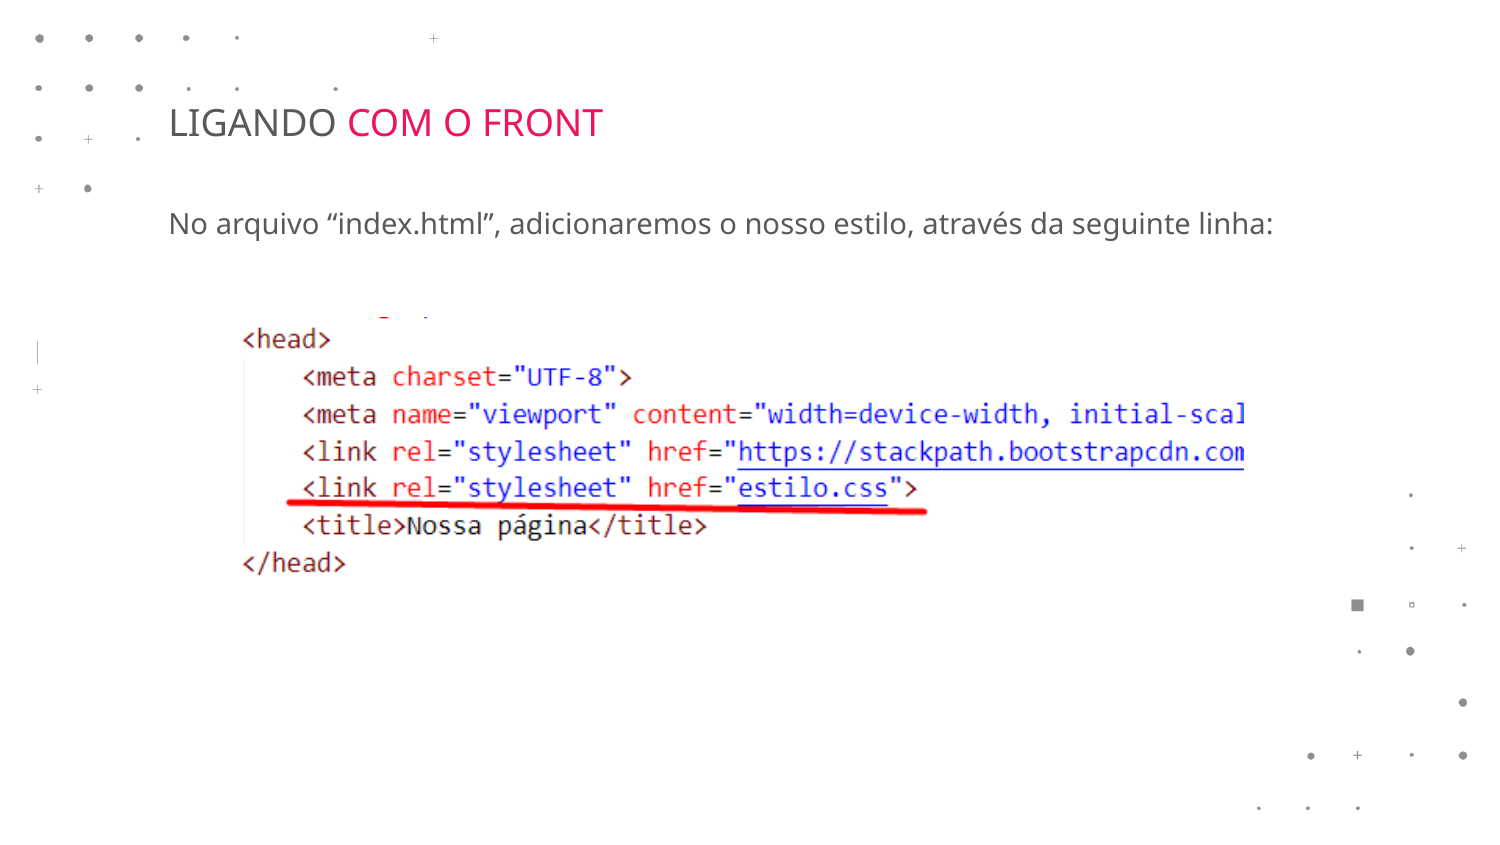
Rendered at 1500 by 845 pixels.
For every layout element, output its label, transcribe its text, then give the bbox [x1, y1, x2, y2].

text_box LIGANDO COM O FRONT [153, 91, 1347, 151]
text_box No arquivo “index.html”, adicionaremos o nosso estilo, através da seguinte linha: [153, 180, 1322, 717]
picture [33, 34, 1467, 810]
